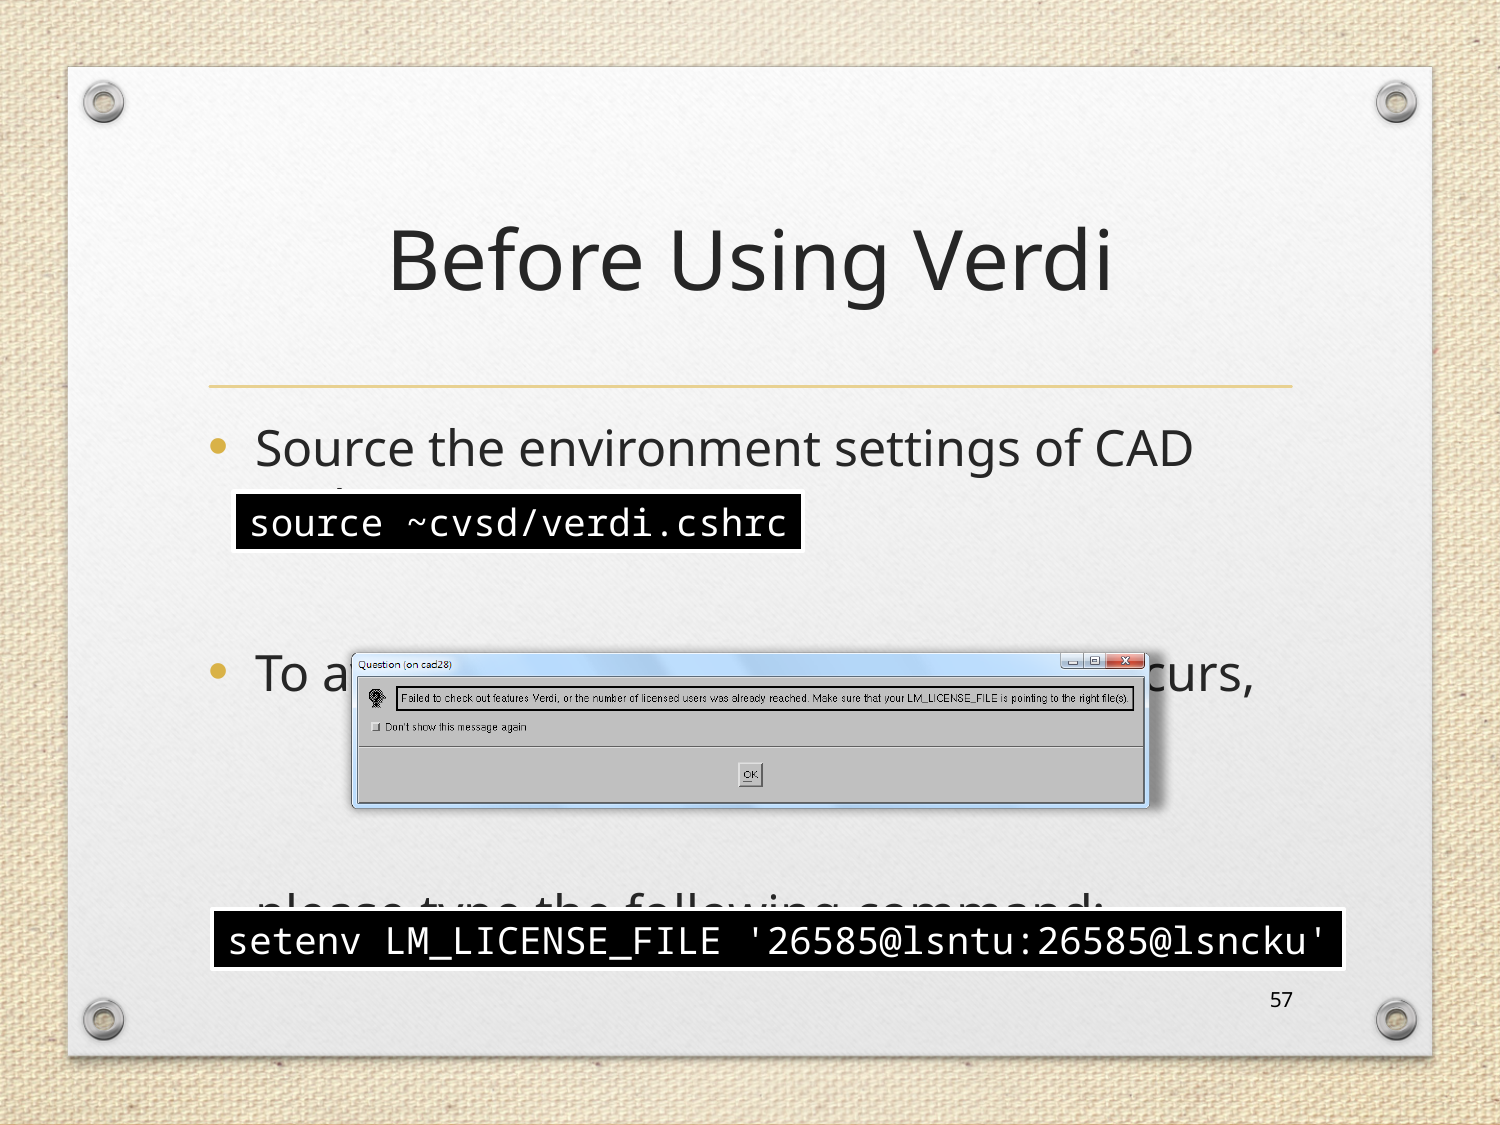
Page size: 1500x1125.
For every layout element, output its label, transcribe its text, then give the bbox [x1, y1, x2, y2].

slide_number 57 [1243, 977, 1309, 1024]
text_box setenv LM_LICENSE_FILE '26585@lsntu:26585@lsncku' [210, 907, 1346, 971]
title Before Using Verdi [193, 150, 1309, 365]
text_box source ~cvsd/verdi.cshrc [231, 489, 805, 553]
picture [0, 0, 1500, 1125]
list Source the environment settings of CAD tools. To avoid the Verdi warning window occurs, please type the following command: [193, 408, 1309, 974]
